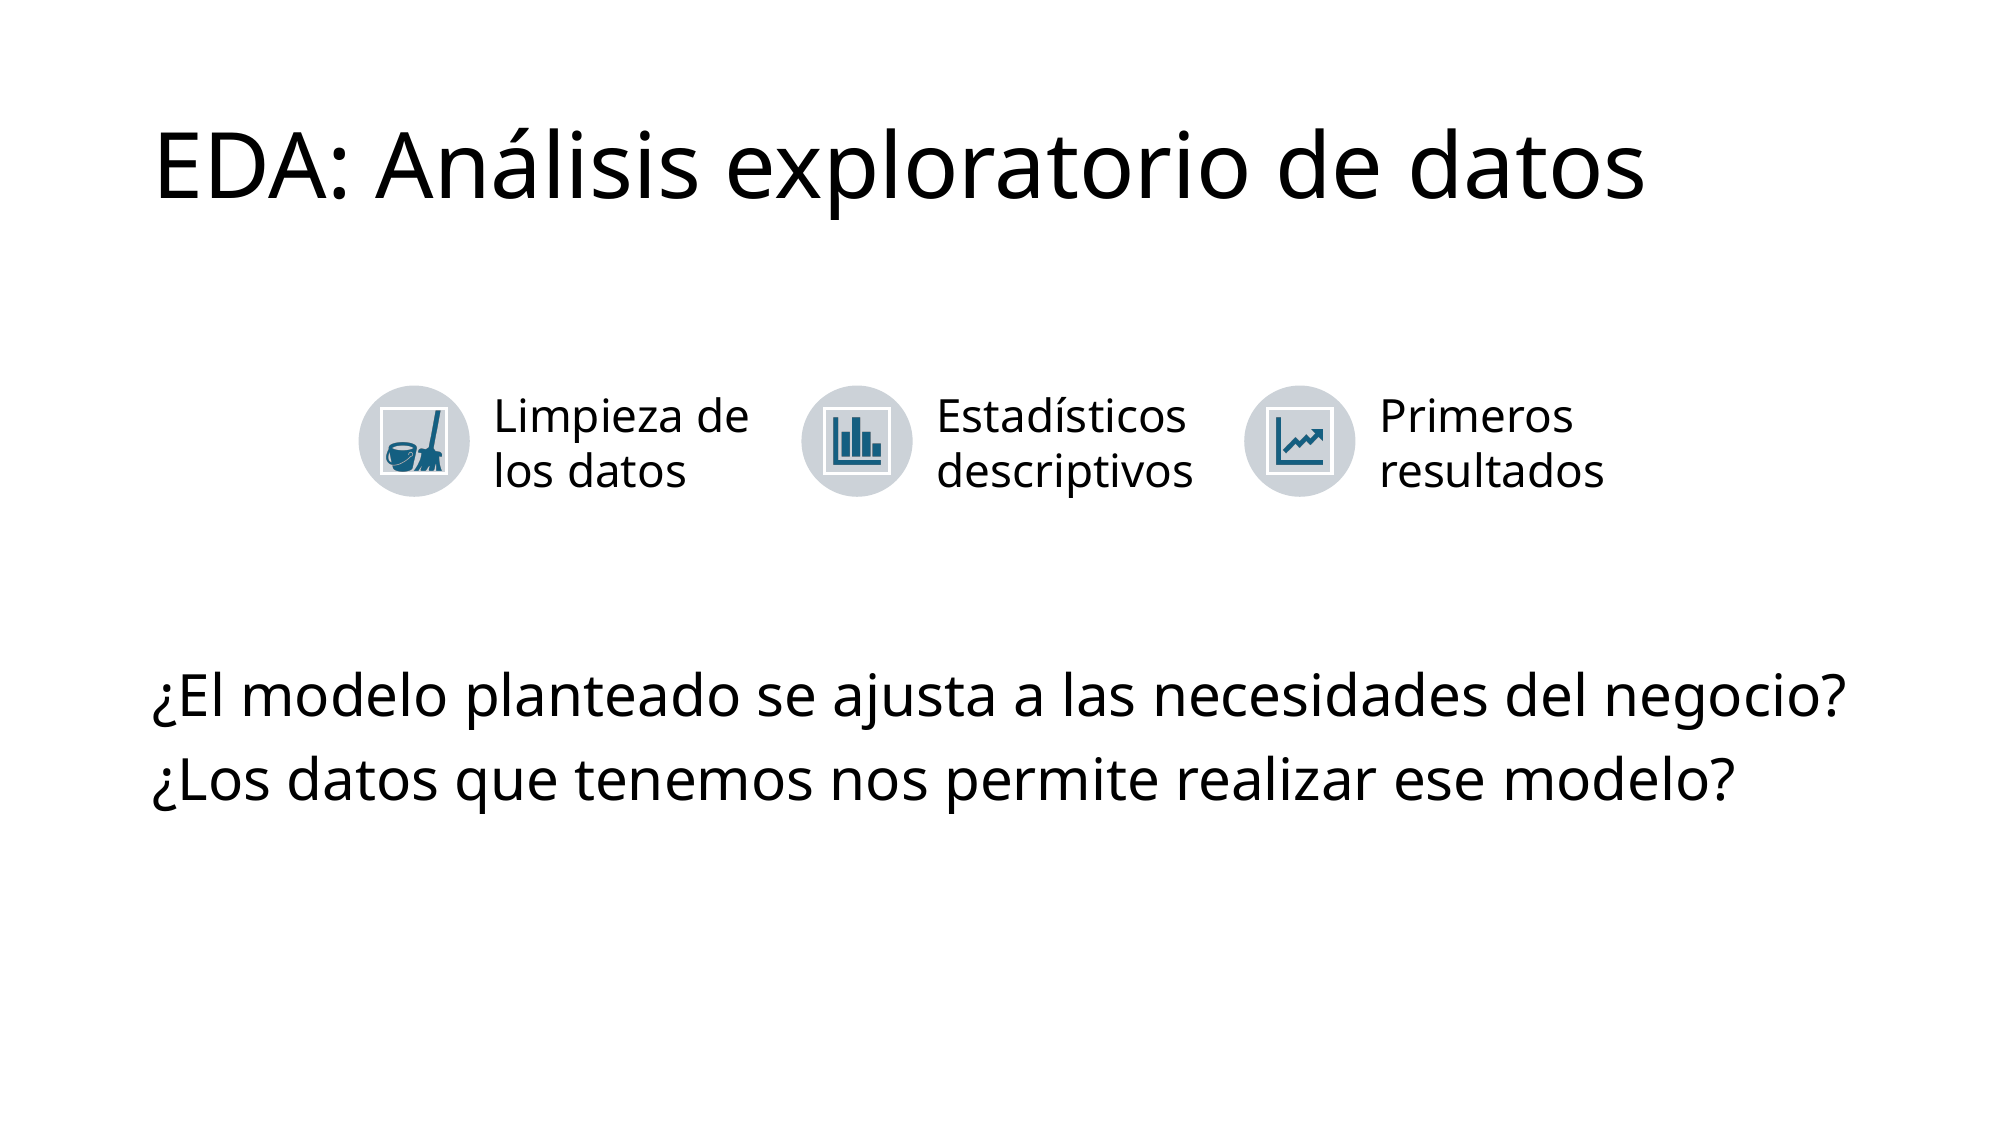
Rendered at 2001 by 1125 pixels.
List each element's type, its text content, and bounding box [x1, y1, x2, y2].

title EDA: Análisis exploratorio de datos [137, 59, 1863, 278]
text_box ¿El modelo planteado se ajusta a las necesidades del negocio? ¿Los datos que tenemos nos permite realizar ese modelo? [137, 658, 1863, 943]
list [136, 298, 1863, 584]
